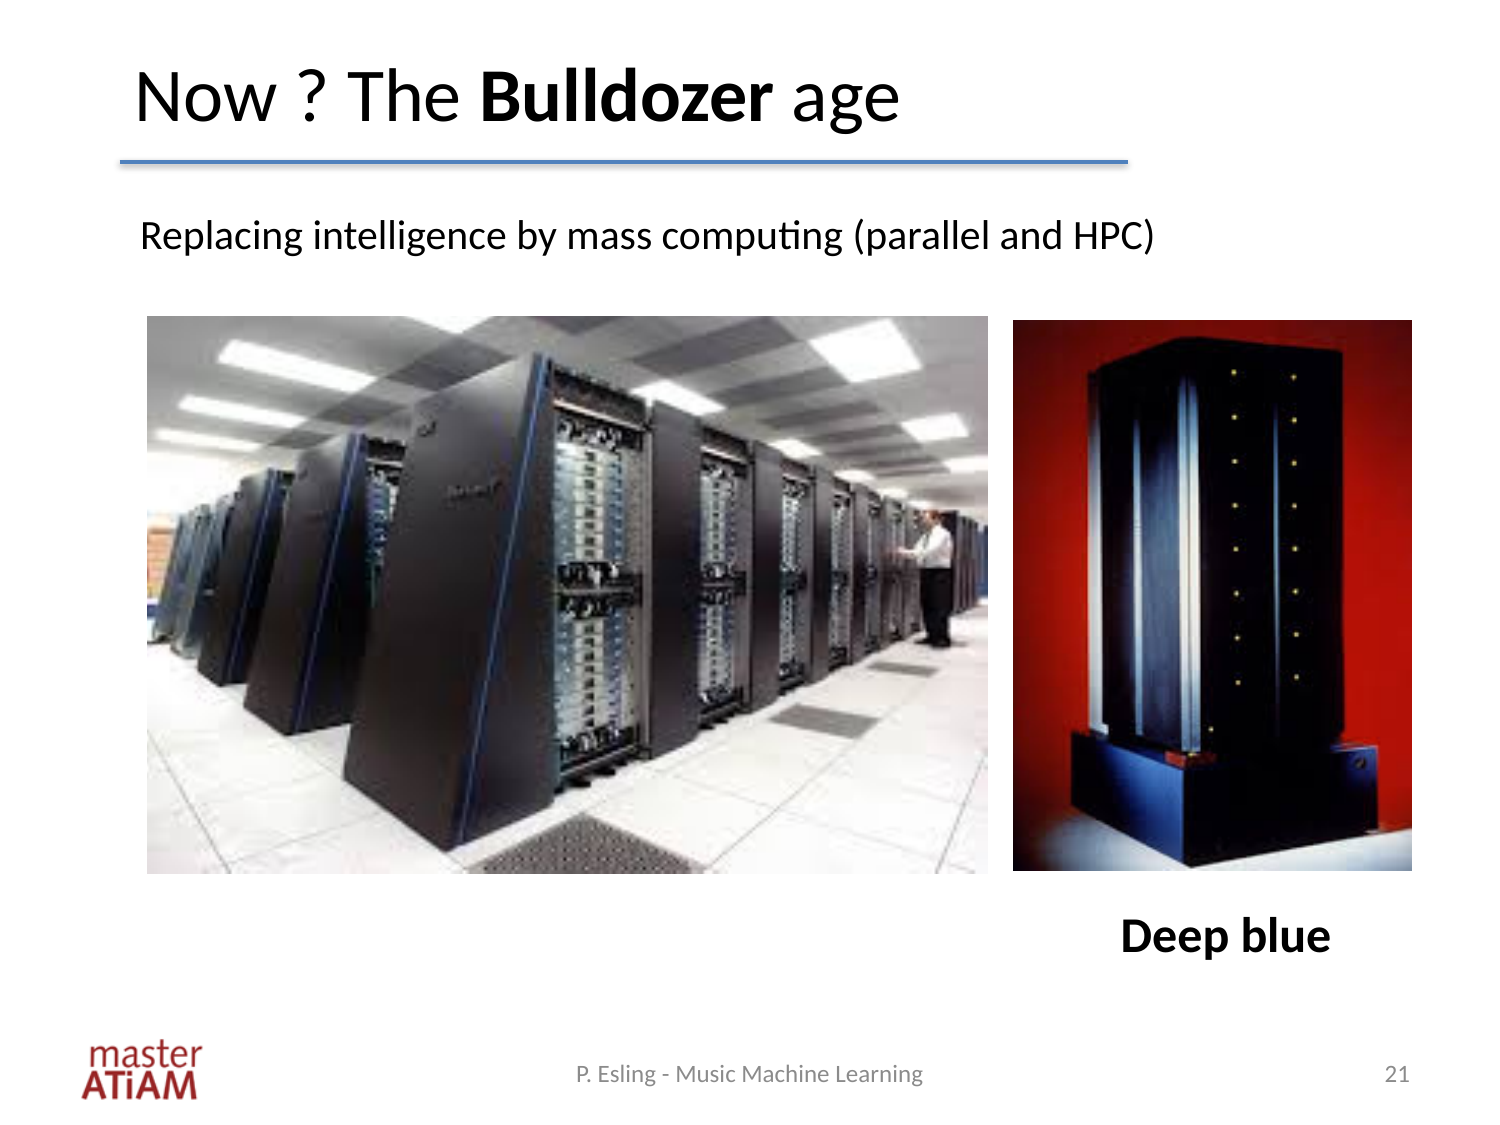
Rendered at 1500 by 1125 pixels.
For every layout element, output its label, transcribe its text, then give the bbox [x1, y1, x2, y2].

footer P. Esling - Music Machine Learning [512, 1042, 988, 1103]
picture [147, 316, 988, 874]
text_box Deep blue [1105, 894, 1347, 970]
picture [1013, 320, 1412, 871]
picture [80, 1038, 205, 1101]
title Now ? The Bulldozer age [119, 37, 1105, 145]
text_box Replacing intelligence by mass computing (parallel and HPC) [125, 200, 1172, 315]
slide_number 21 [1074, 1042, 1425, 1103]
